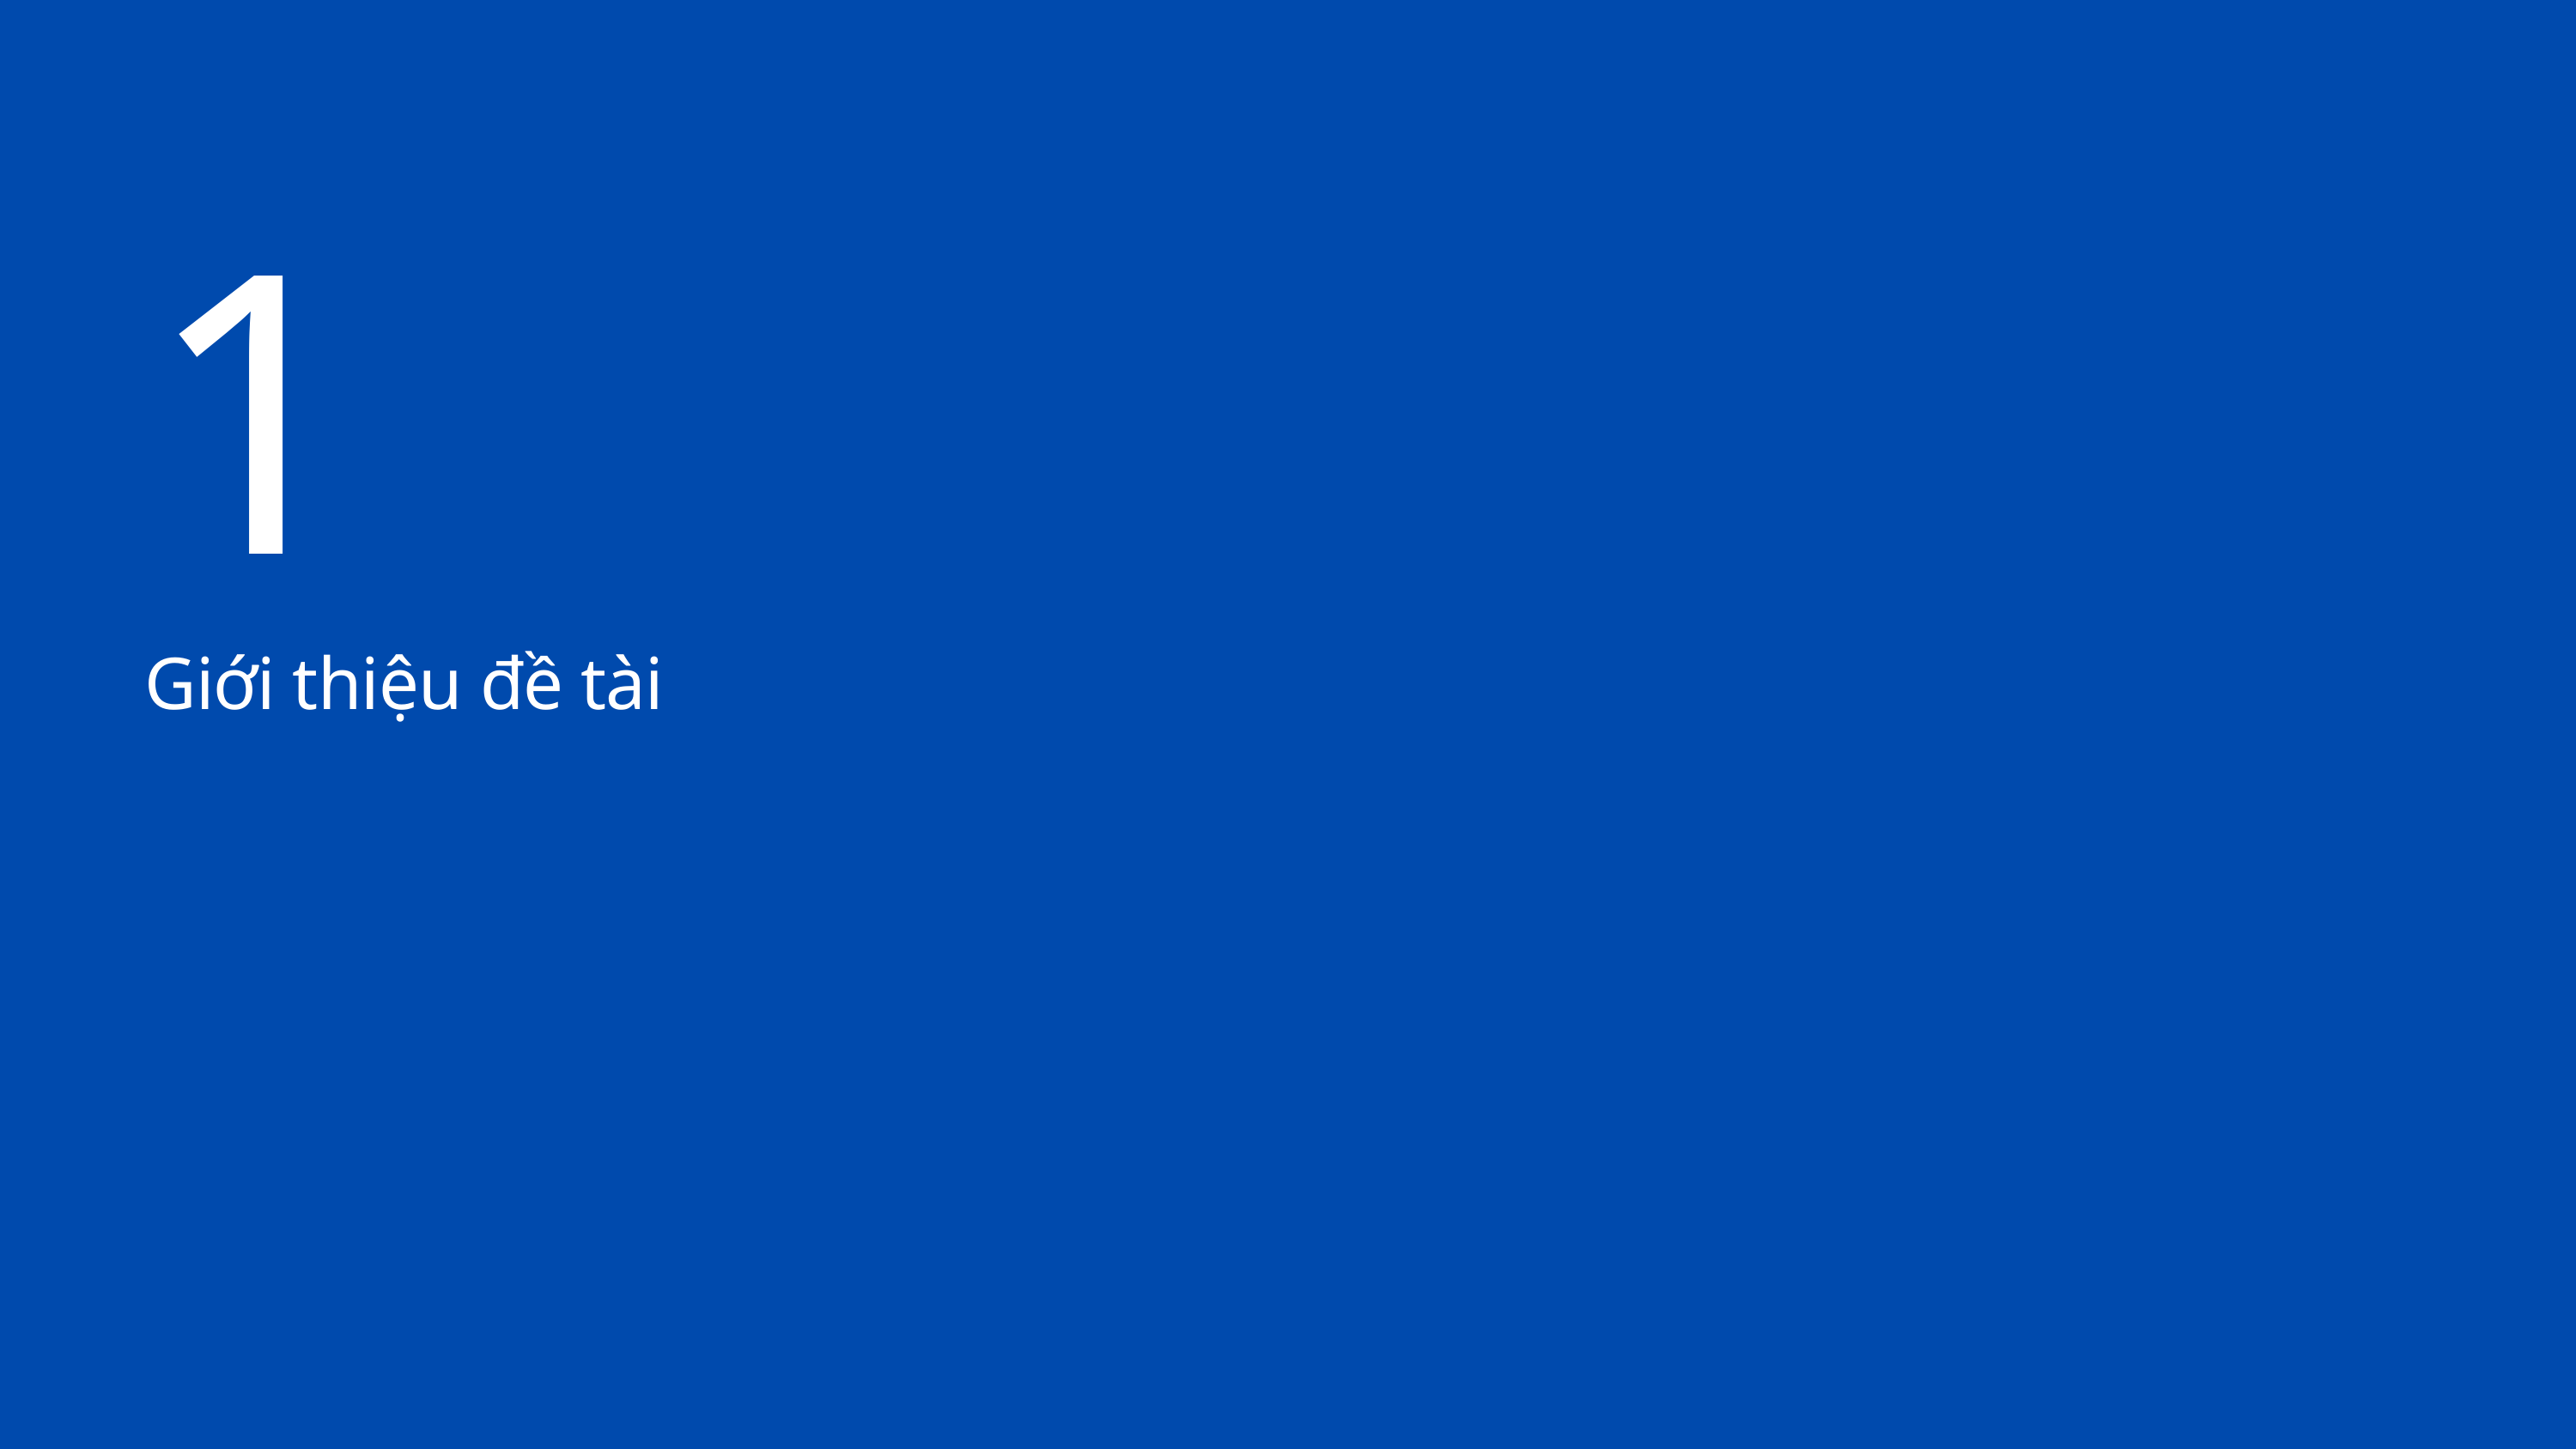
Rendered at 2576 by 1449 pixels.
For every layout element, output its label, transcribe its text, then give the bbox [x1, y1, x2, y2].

text_box Giới thiệu đề tài [144, 645, 2310, 724]
text_box 1 [144, 87, 354, 633]
